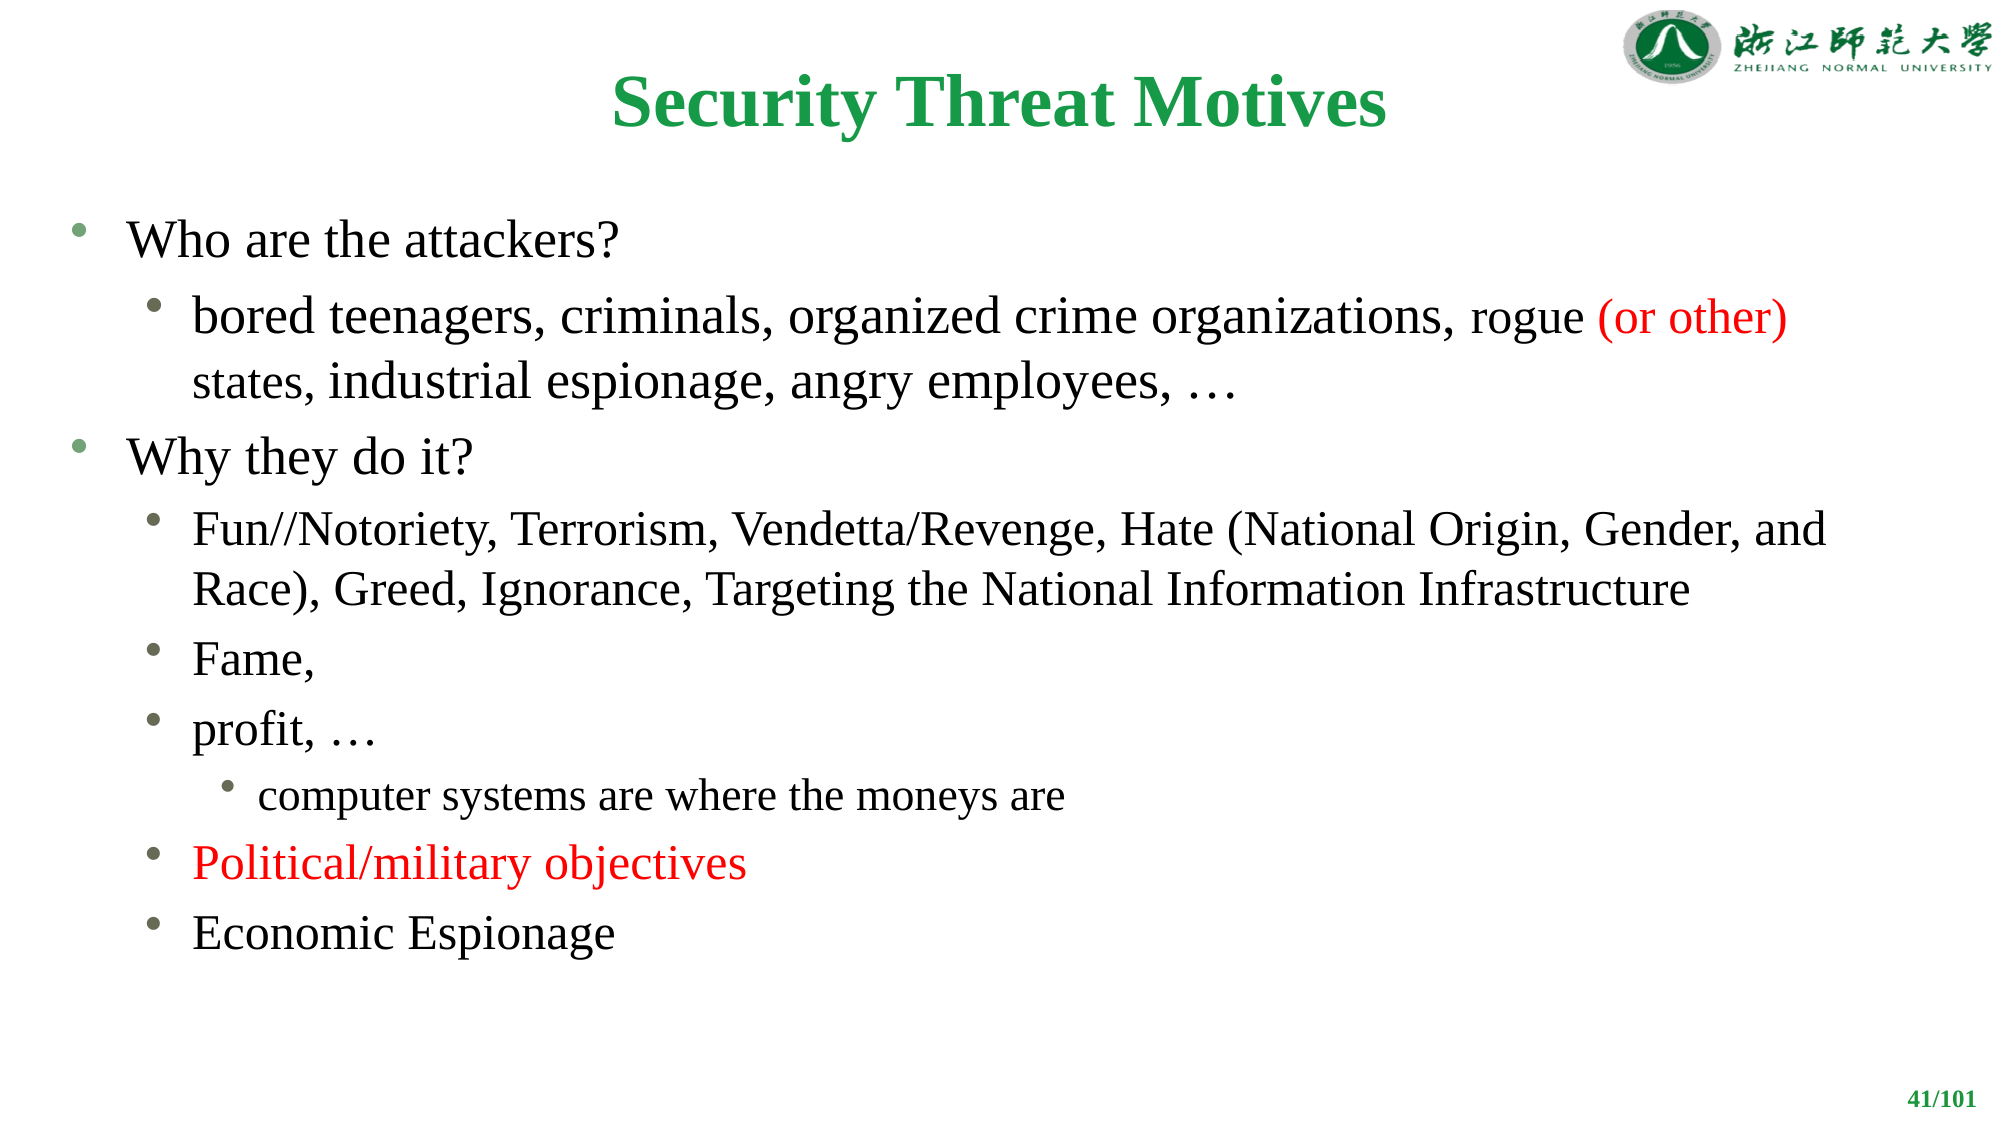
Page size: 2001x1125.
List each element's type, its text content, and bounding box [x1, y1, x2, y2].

picture [1621, 10, 1992, 54]
list Who are the attackers? bored teenagers, criminals, organized crime organizations, rogue (or other) states, industrial espionage, angry employees, … Why they do it? Fun//Notoriety, Terrorism, Vendetta/Revenge, Hate (National Origin, Gender, and Race), Greed, Ignorance, Targeting the National Information Infrastructure Fame, profit, … computer systems are where the moneys are Political/military objectives Economic Espionage [55, 196, 1930, 1035]
title Security Threat Motives [0, 54, 2000, 149]
